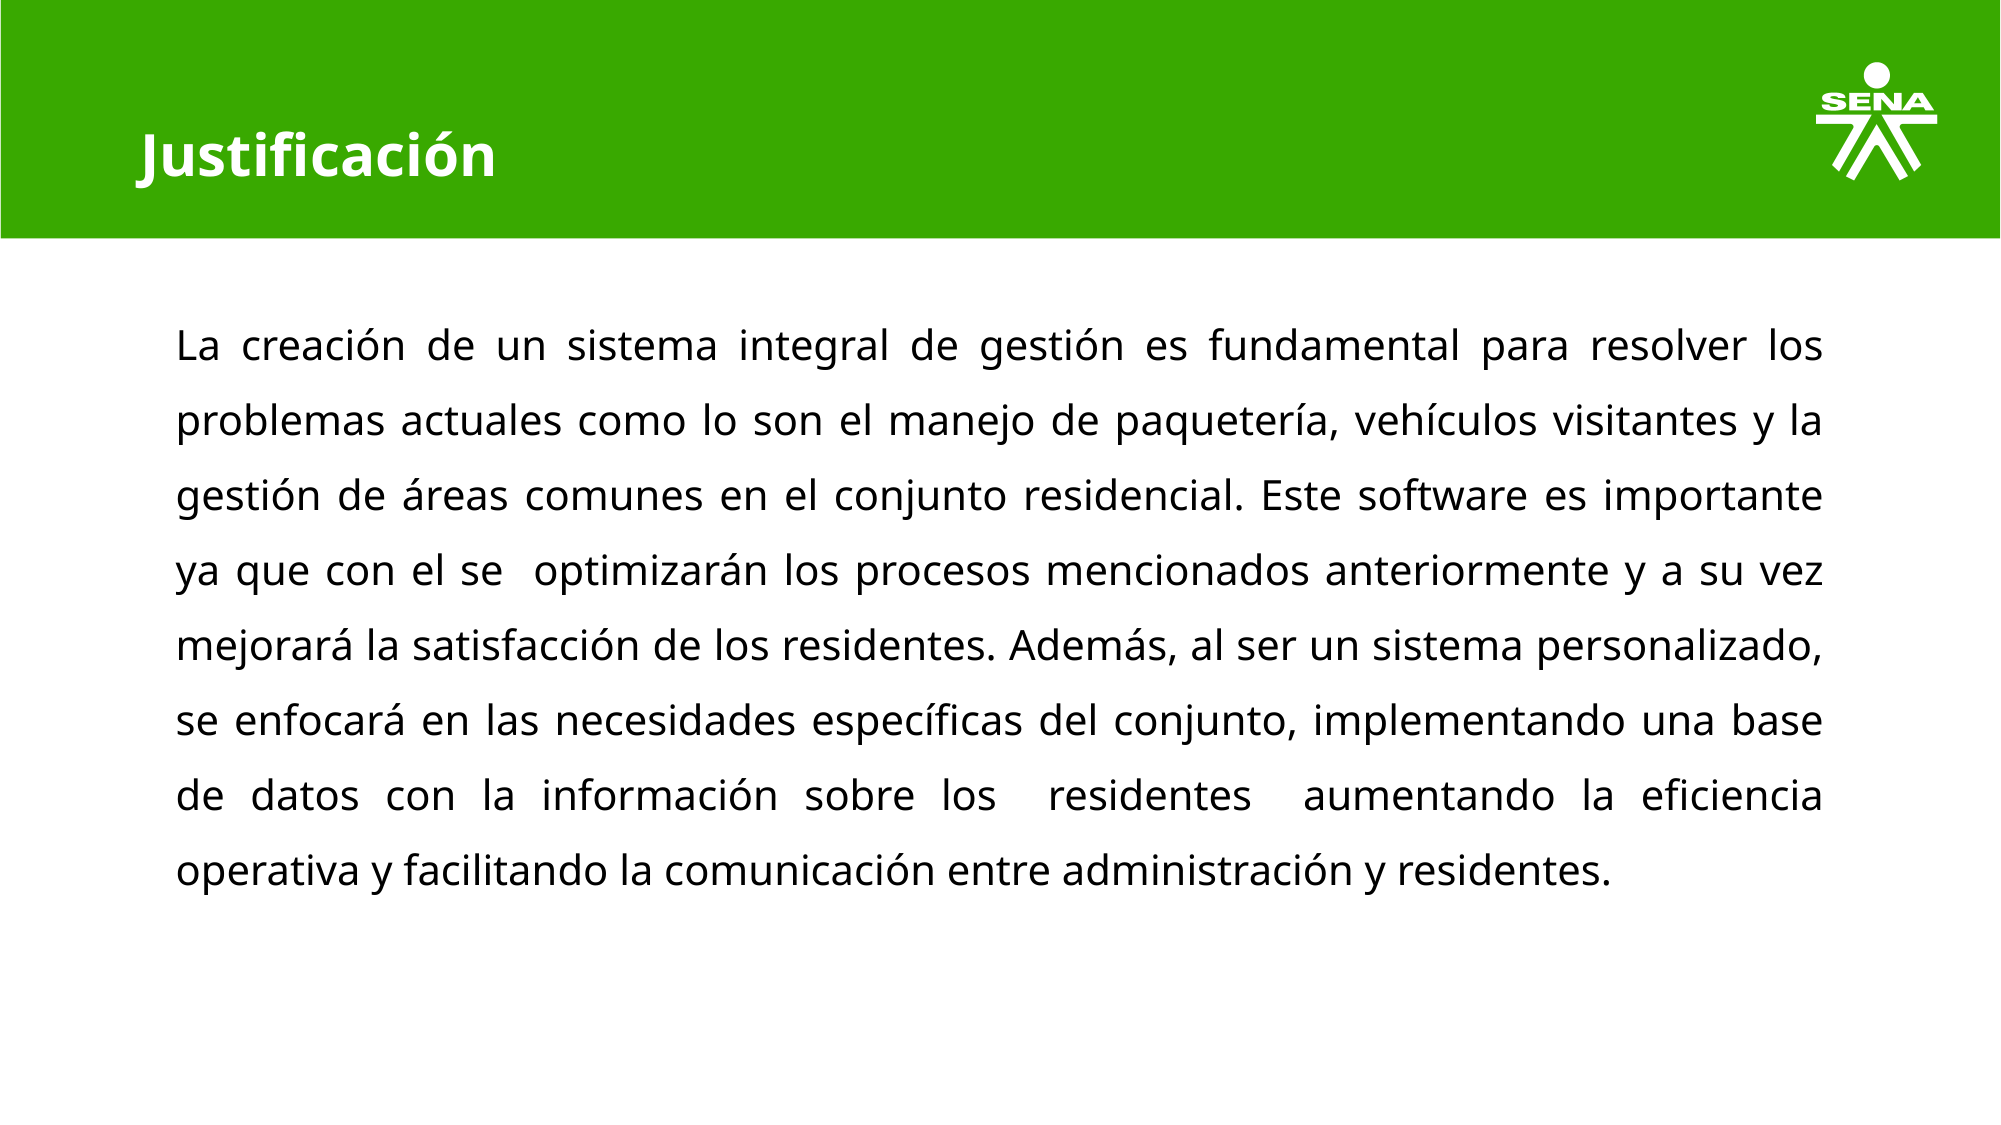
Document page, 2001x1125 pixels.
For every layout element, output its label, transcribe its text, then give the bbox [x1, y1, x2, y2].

text_box Justificación [125, 110, 1054, 196]
text_box La creación de un sistema integral de gestión es fundamental para resolver los problemas actuales como lo son el manejo de paquetería, vehículos visitantes y la gestión de áreas comunes en el conjunto residencial. Este software es importante ya que con el se optimizarán los procesos mencionados anteriormente y a su vez mejorará la satisfacción de los residentes. Además, al ser un sistema personalizado, se enfocará en las necesidades específicas del conjunto, implementando una base de datos con la información sobre los residentes aumentando la eficiencia operativa y facilitando la comunicación entre administración y residentes. [160, 225, 1840, 901]
picture [0, 0, 2001, 1125]
